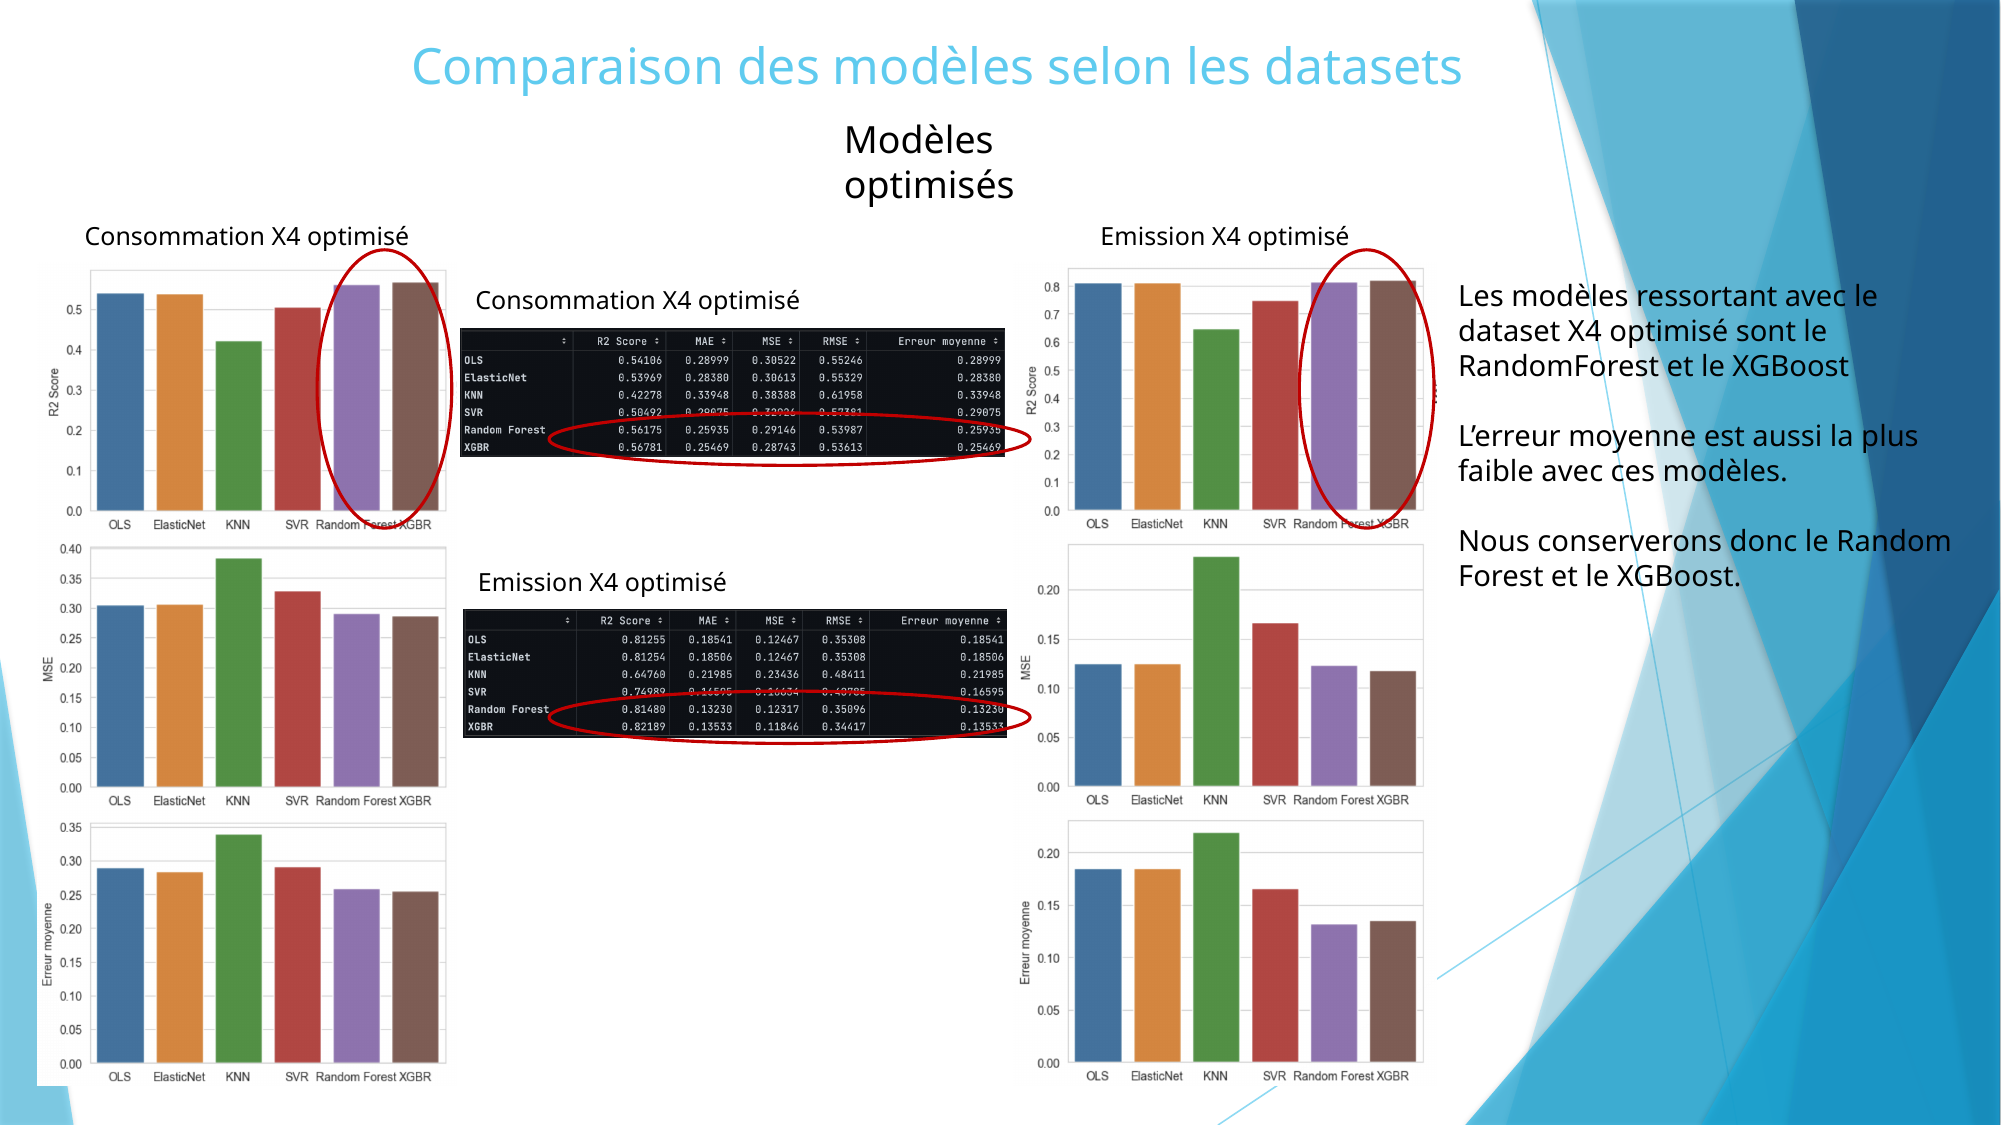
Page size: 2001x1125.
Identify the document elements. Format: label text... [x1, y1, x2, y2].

text_box Modèles optimisés [829, 108, 1171, 213]
text_box Consommation X4 optimisé [65, 213, 429, 258]
picture [460, 328, 1006, 458]
text_box Emission X4 optimisé [461, 558, 745, 604]
text_box Consommation X4 optimisé [461, 277, 820, 323]
picture [1013, 261, 1437, 1086]
text_box Emission X4 optimisé [1083, 213, 1367, 258]
text_box Les modèles ressortant avec le dataset X4 optimisé sont le RandomForest et le XGBoost L’erreur moyenne est aussi la plus faible avec ces modèles. Nous conserverons donc le Random Forest et le XGBoost. [1443, 269, 1988, 600]
picture [462, 609, 1008, 739]
title Comparaison des modèles selon les datasets [396, 0, 1604, 217]
text_box [1337, 248, 1396, 261]
text_box [355, 248, 414, 261]
picture [37, 261, 457, 1086]
